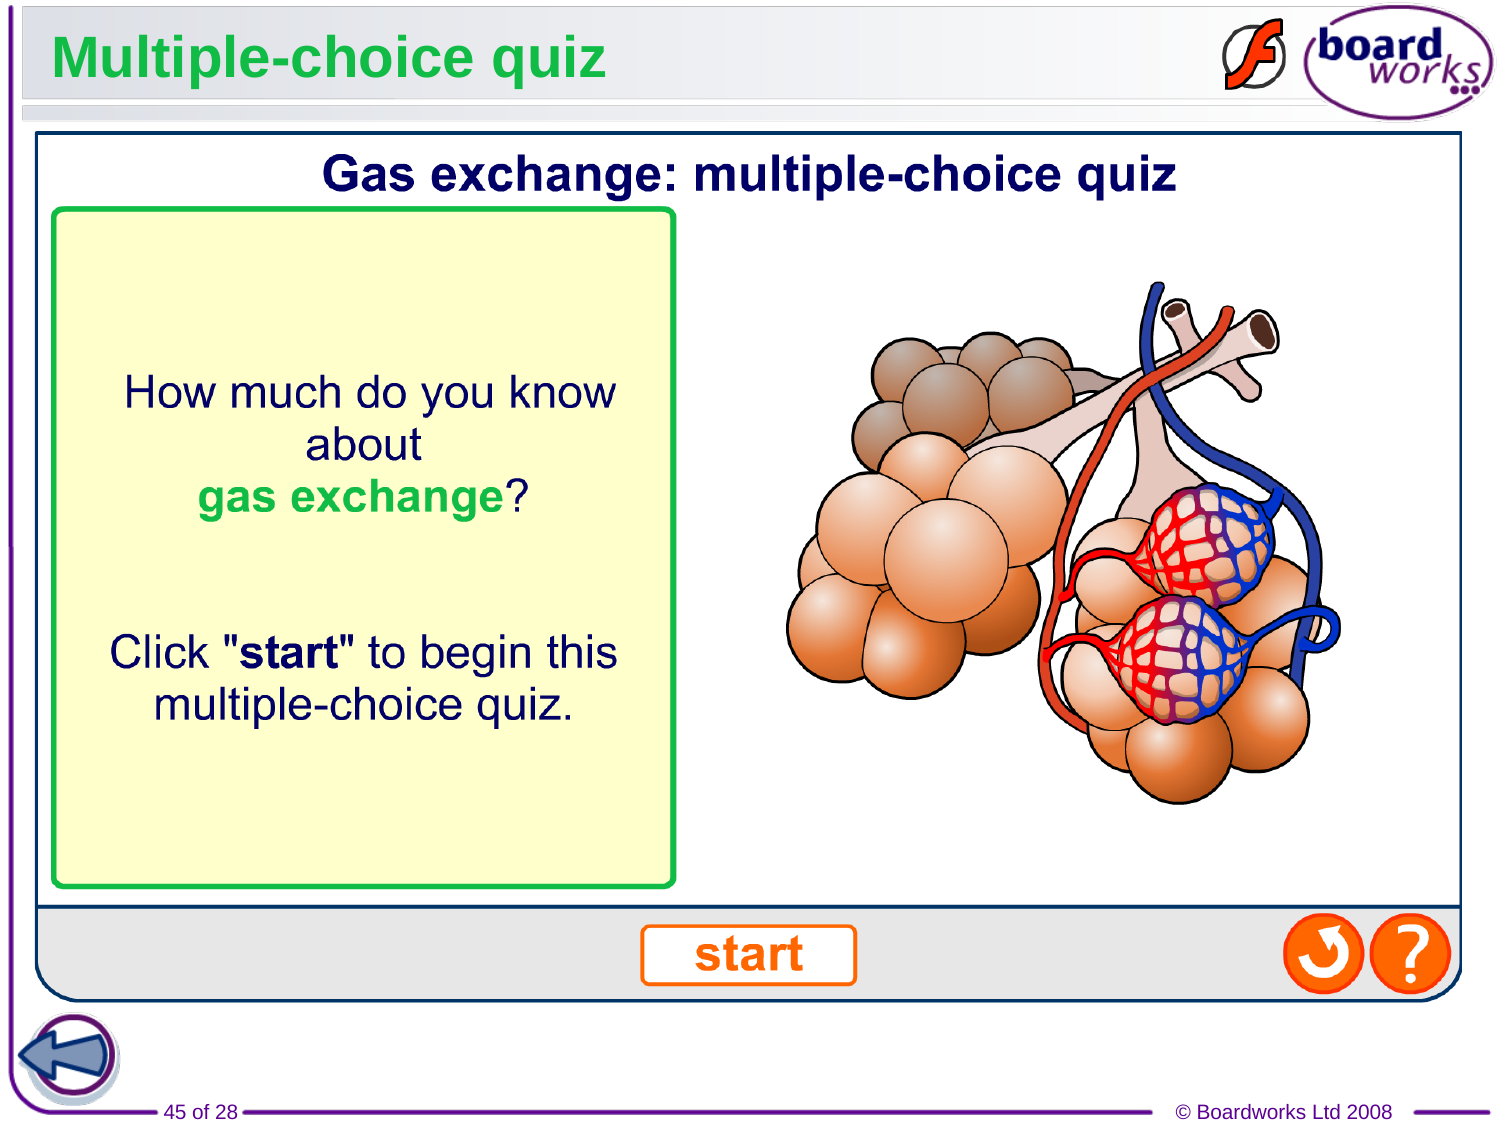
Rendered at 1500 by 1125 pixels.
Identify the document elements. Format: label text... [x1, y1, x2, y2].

picture [0, 0, 1500, 1125]
title Multiple-choice quiz [36, 8, 1225, 100]
